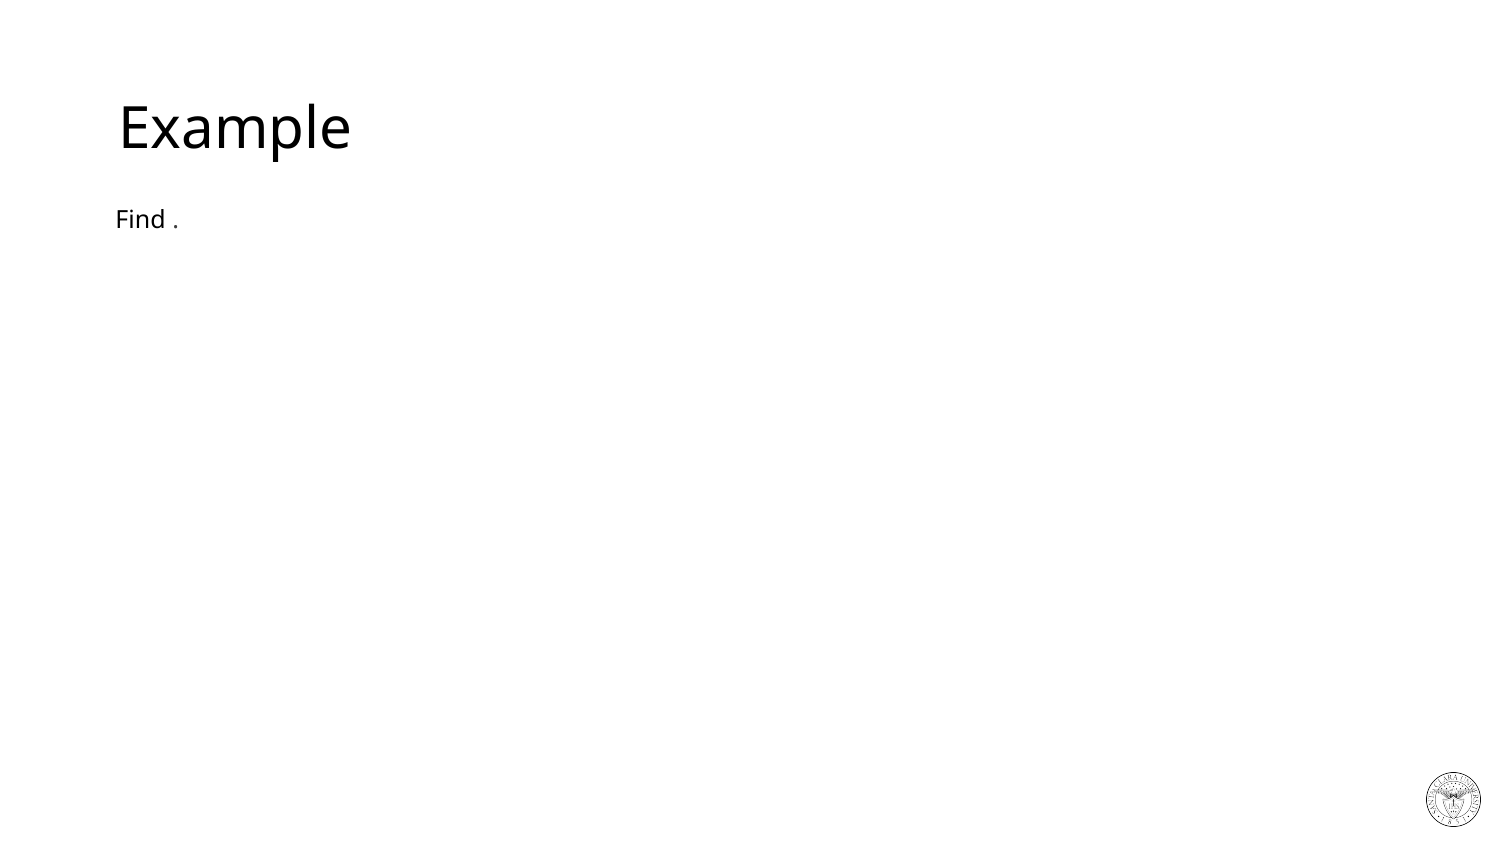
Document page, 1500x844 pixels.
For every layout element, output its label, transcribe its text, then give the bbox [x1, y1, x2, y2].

picture [1426, 772, 1481, 827]
title Example [103, 44, 1397, 169]
